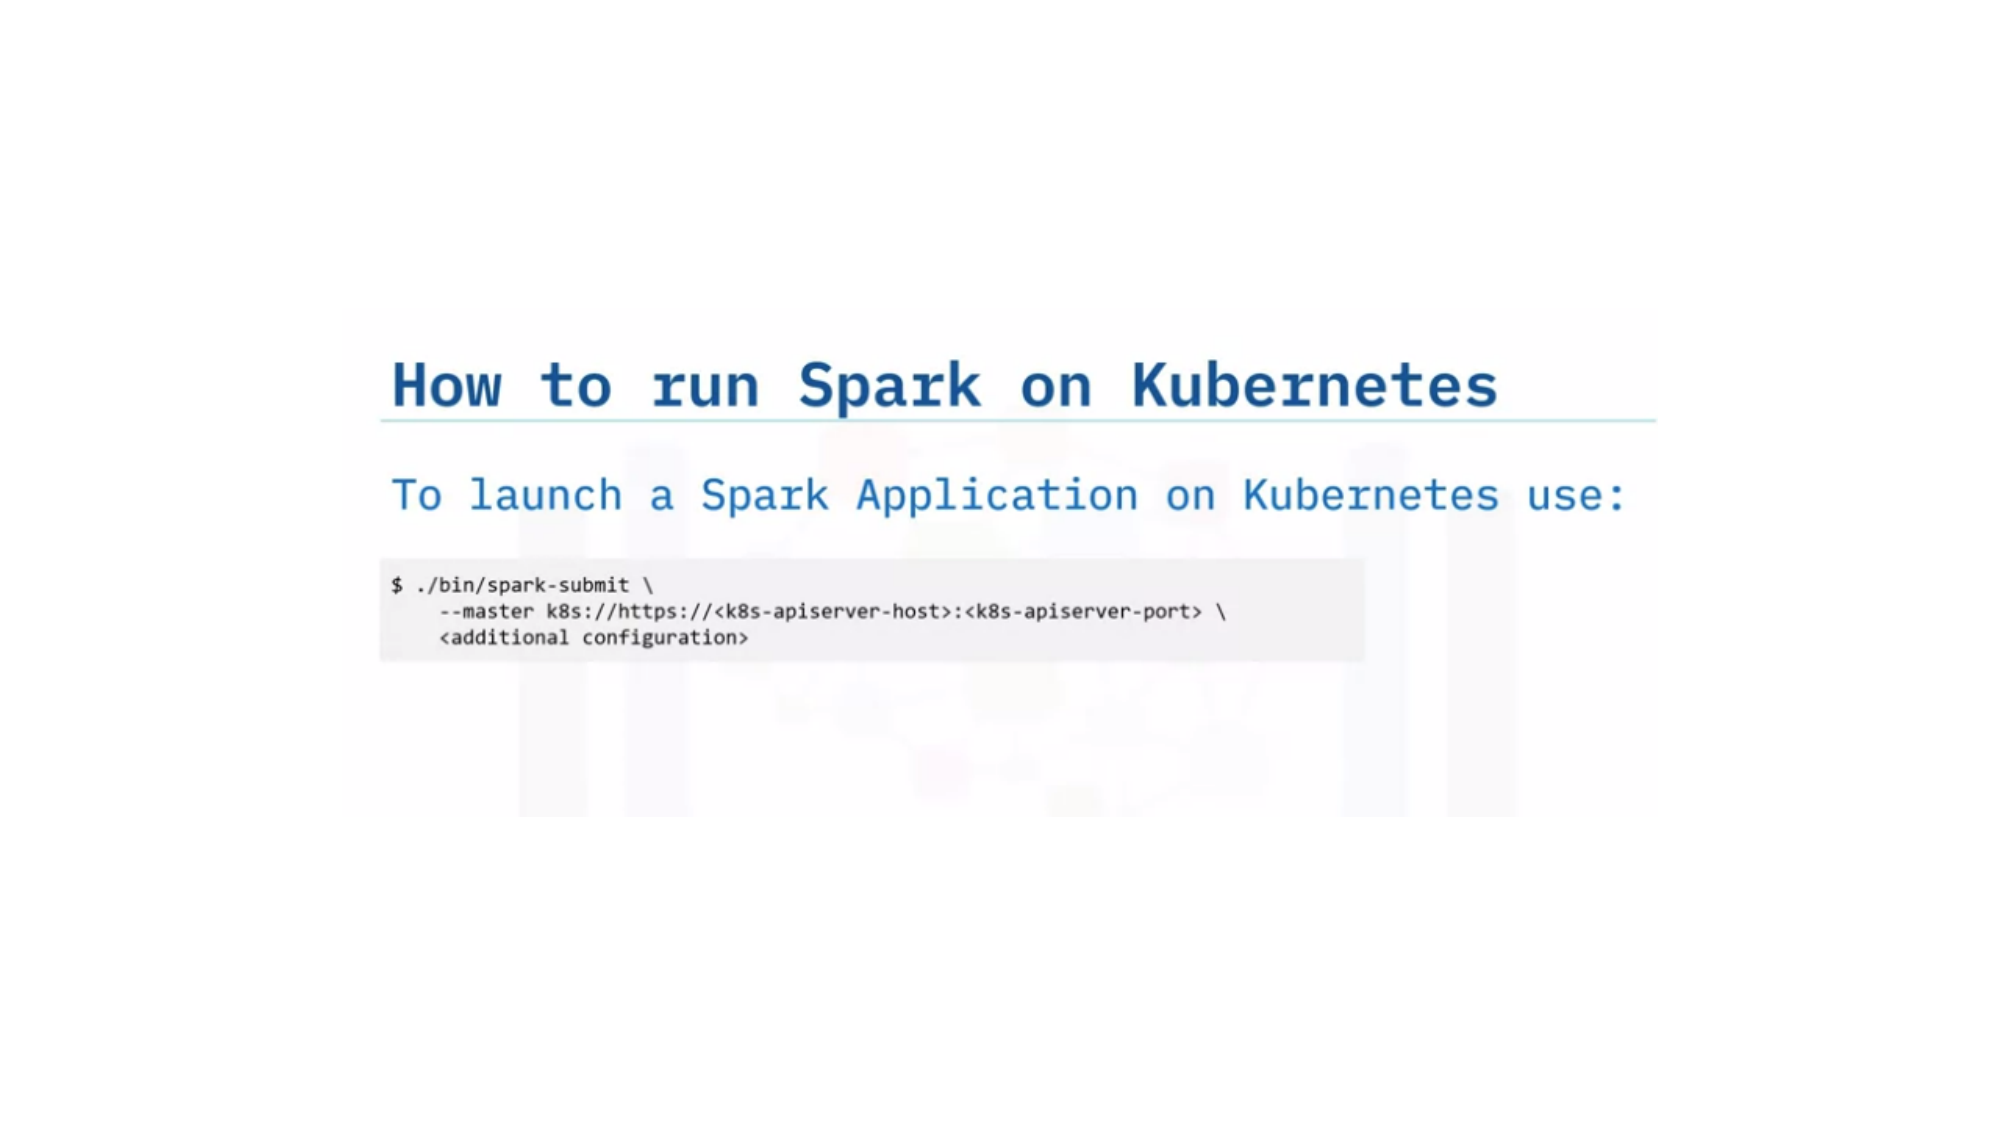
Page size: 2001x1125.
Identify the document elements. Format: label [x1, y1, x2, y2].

picture [342, 308, 1658, 817]
